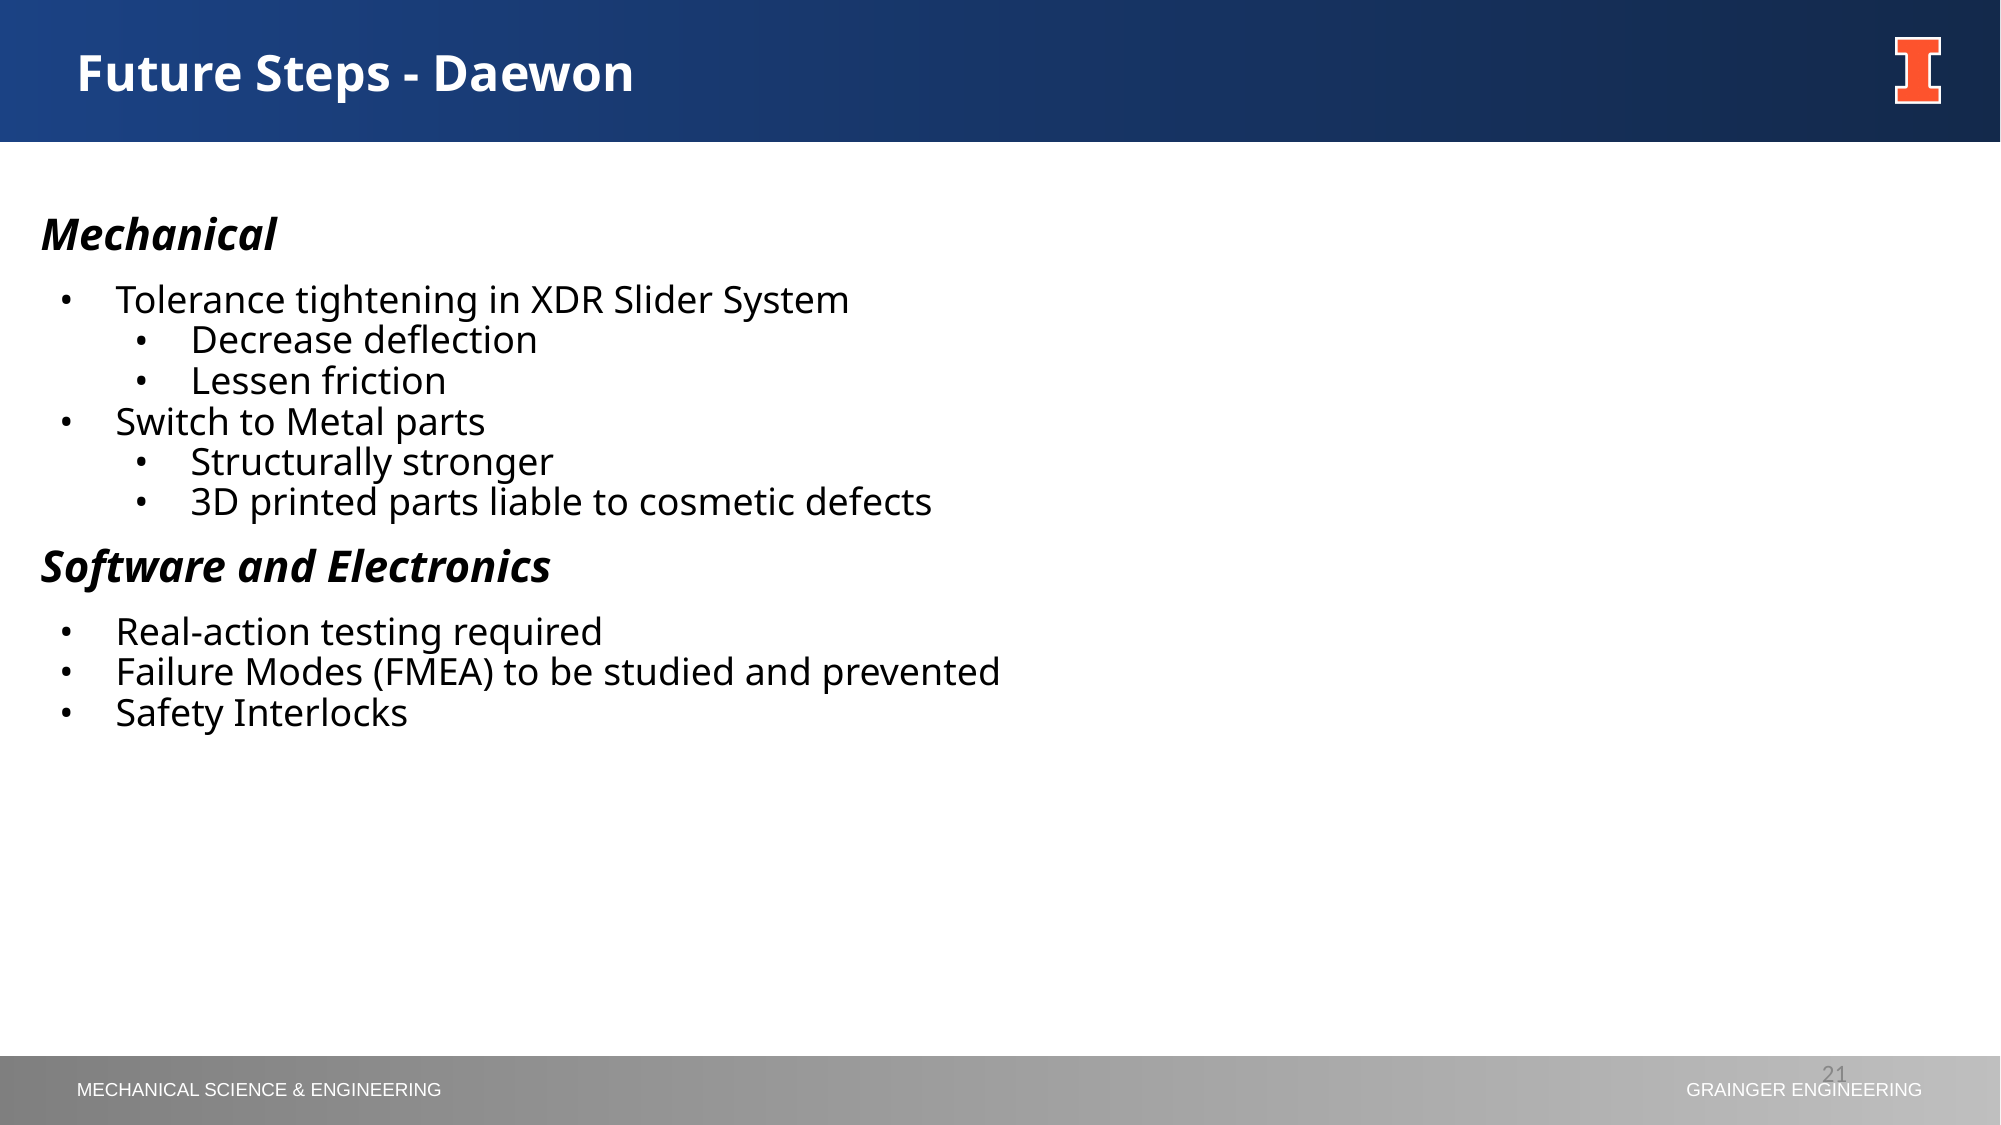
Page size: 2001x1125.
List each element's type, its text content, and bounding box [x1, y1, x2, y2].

slide_number ‹#› [1412, 1042, 1863, 1103]
list Mechanical Tolerance tightening in XDR Slider System Decrease deflection Lessen friction Switch to Metal parts Structurally stronger 3D printed parts liable to cosmetic defects Software and Electronics Real-action testing required Failure Modes (FMEA) to be studied and prevented Safety Interlocks [25, 205, 1751, 920]
text_box [0, 0, 2000, 142]
picture [1895, 37, 1942, 104]
text_box Future Steps - Daewon [61, 33, 1852, 109]
text_box [0, 1056, 2000, 1125]
text_box GRAINGER ENGINEERING [1531, 1070, 1938, 1108]
text_box MECHANICAL SCIENCE & ENGINEERING [61, 1070, 1373, 1108]
